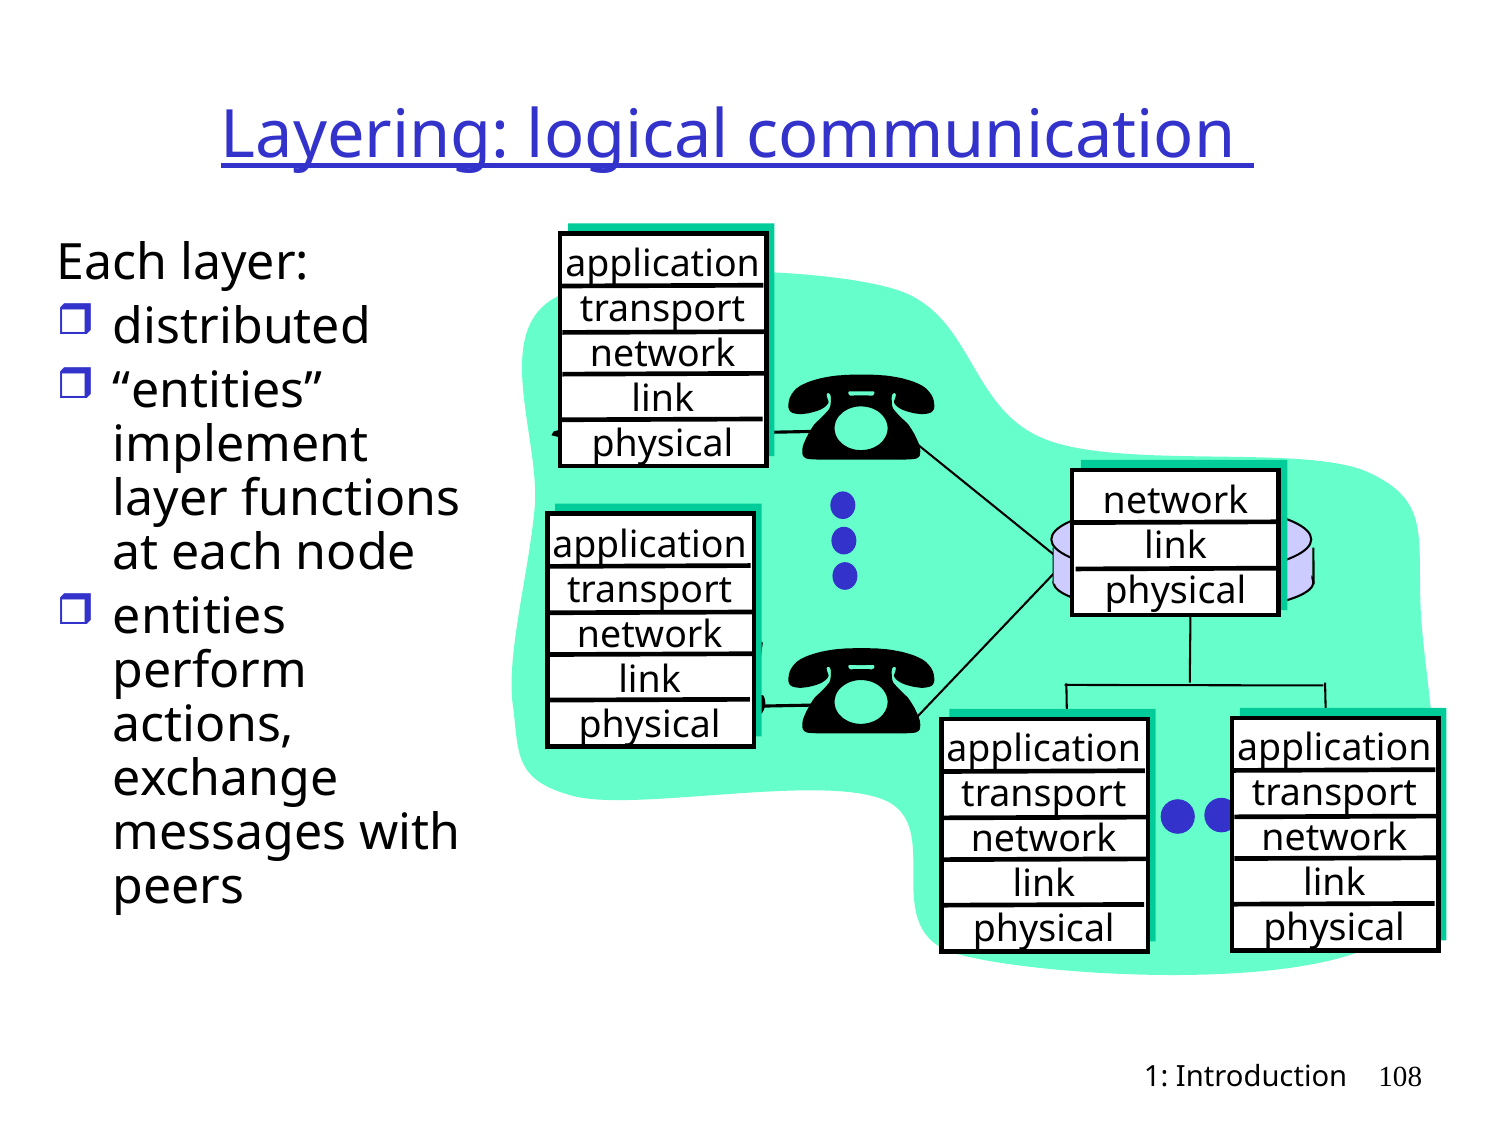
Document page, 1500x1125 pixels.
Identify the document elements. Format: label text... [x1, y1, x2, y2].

slide_number 108 [1362, 1049, 1438, 1125]
footer 1: Introduction [887, 1049, 1362, 1125]
title Layering: logical communication [50, 37, 1425, 225]
list Each layer: distributed “entities” implement layer functions at each node entities perform actions, exchange messages with peers [41, 229, 492, 992]
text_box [541, 223, 1447, 958]
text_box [492, 262, 1468, 994]
